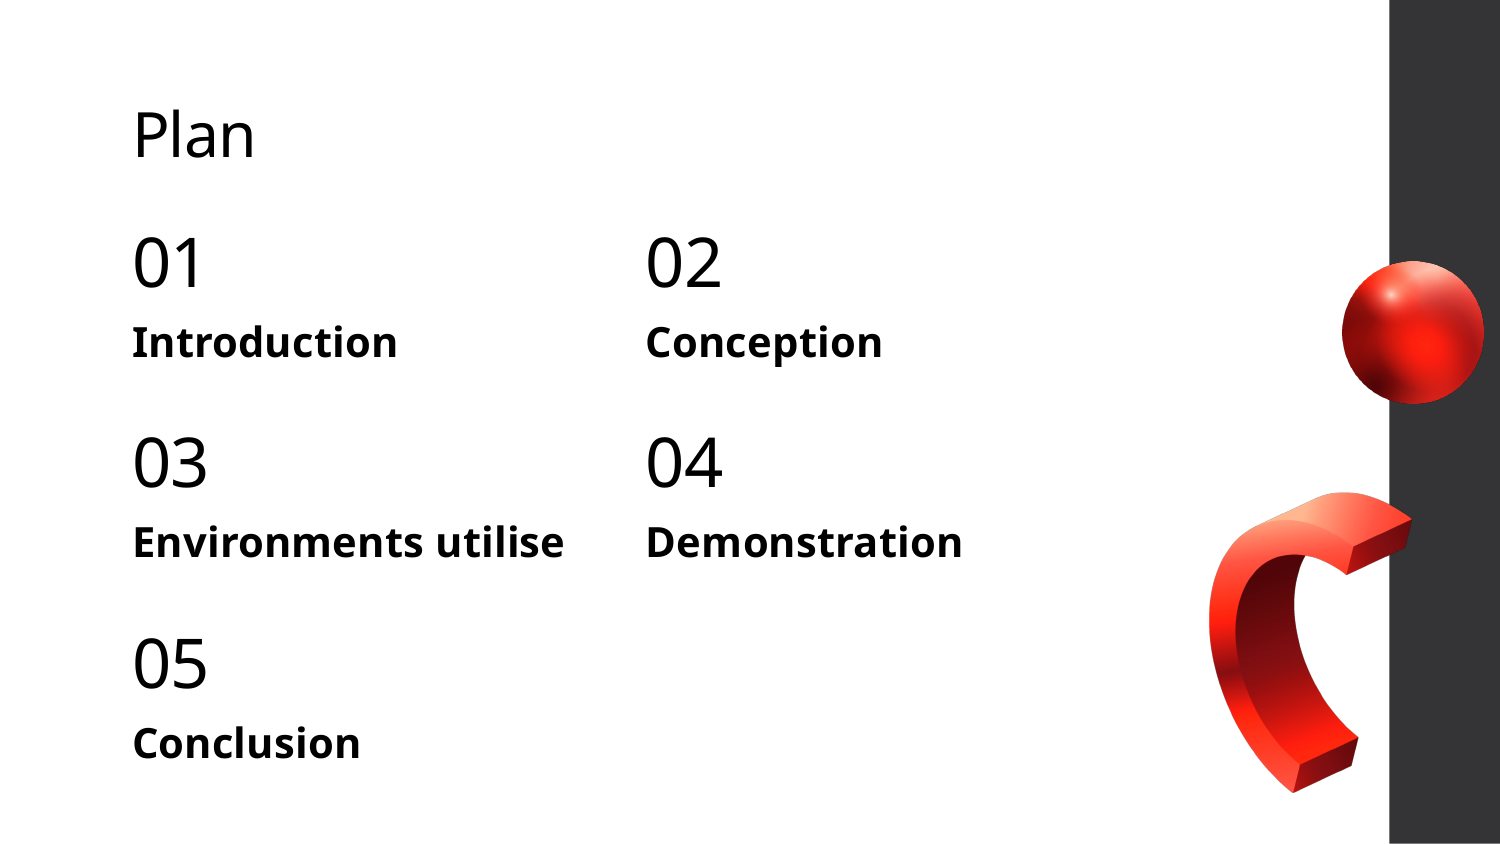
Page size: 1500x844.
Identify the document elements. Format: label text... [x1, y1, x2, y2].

subtitle Conception [630, 303, 1107, 381]
subtitle Conclusion [116, 704, 593, 782]
subtitle Introduction [116, 303, 593, 381]
title Plan [116, 88, 1383, 167]
text_box 05 [116, 627, 236, 704]
subtitle Environments utilise [116, 504, 593, 581]
picture [1160, 493, 1461, 793]
title 03 [116, 427, 236, 504]
picture [1342, 261, 1485, 404]
title 02 [630, 226, 750, 303]
subtitle Demonstration [630, 504, 1107, 581]
title 01 [116, 226, 236, 303]
title 04 [630, 427, 750, 504]
